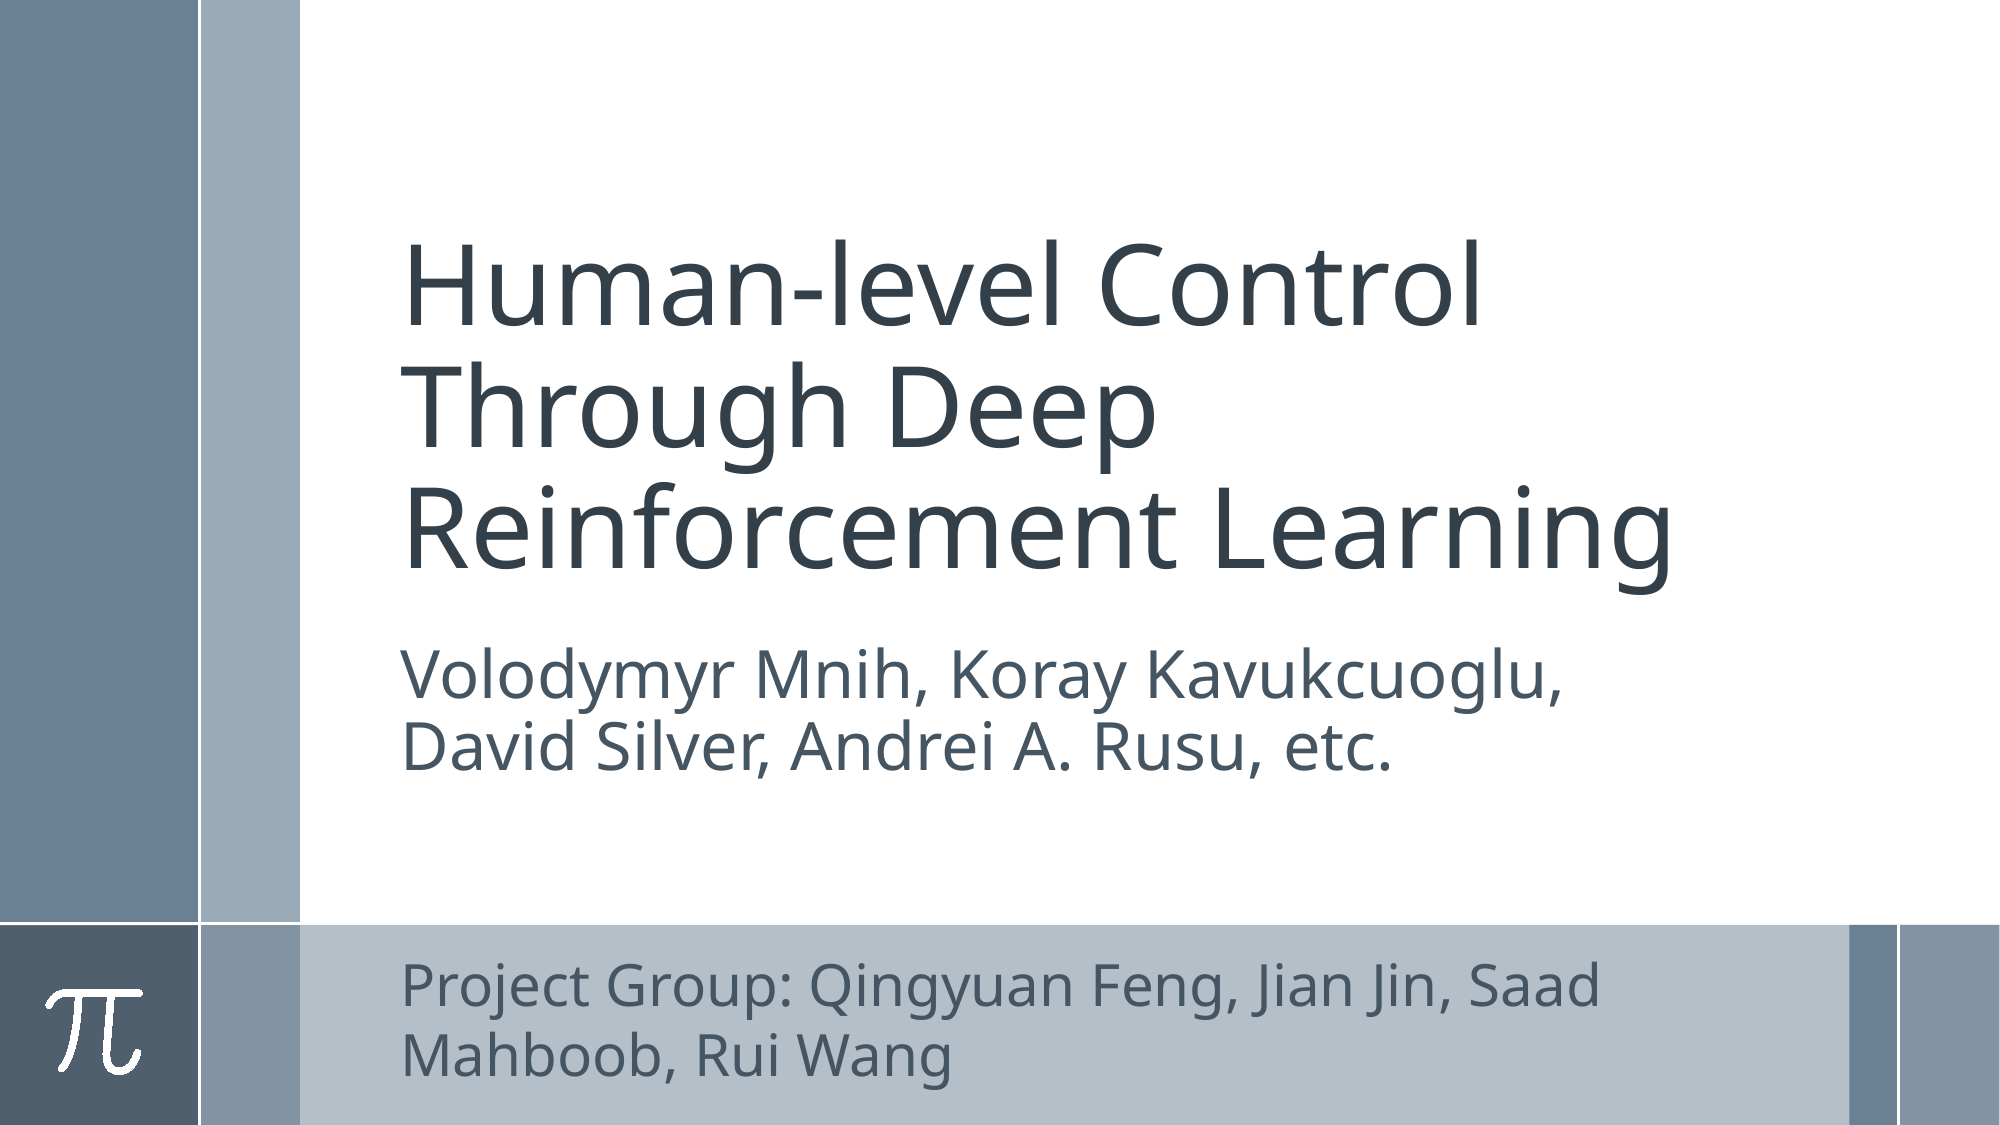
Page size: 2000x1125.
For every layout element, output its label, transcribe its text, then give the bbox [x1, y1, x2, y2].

subtitle Volodymyr Mnih, Koray Kavukcuoglu, David Silver, Andrei A. Rusu, etc. [385, 633, 1619, 817]
title Human-level Control Through Deep Reinforcement Learning [385, 160, 1752, 601]
text_box Project Group: Qingyuan Feng, Jian Jin, Saad Mahboob, Rui Wang [385, 940, 1666, 1096]
